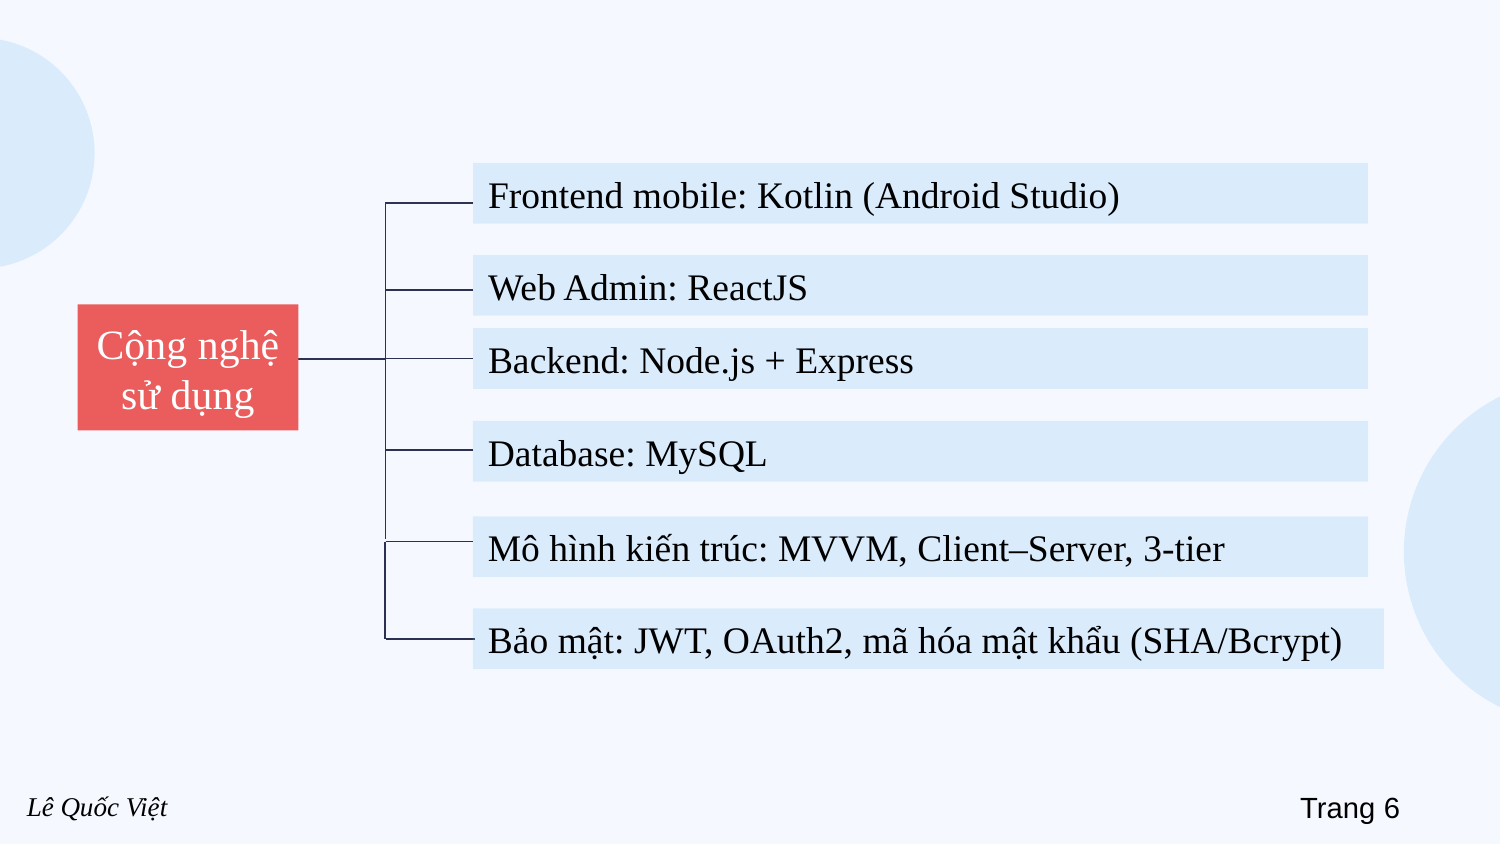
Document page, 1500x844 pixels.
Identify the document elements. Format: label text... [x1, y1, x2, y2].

text_box Backend: Node.js + Express [473, 328, 1368, 389]
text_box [298, 202, 474, 360]
text_box Web Admin: ReactJS [478, 254, 1368, 316]
text_box Database: MySQL [472, 420, 1369, 482]
text_box Cộng nghệ sử dụng [77, 304, 299, 431]
text_box Mô hình kiến trúc: MVVM, Client–Server, 3-tier [472, 516, 1369, 578]
text_box Bảo mật: JWT, OAuth2, mã hóa mật khẩu (SHA/Bcrypt) [472, 608, 1384, 670]
text_box Frontend mobile: Kotlin (Android Studio) [473, 162, 1368, 224]
